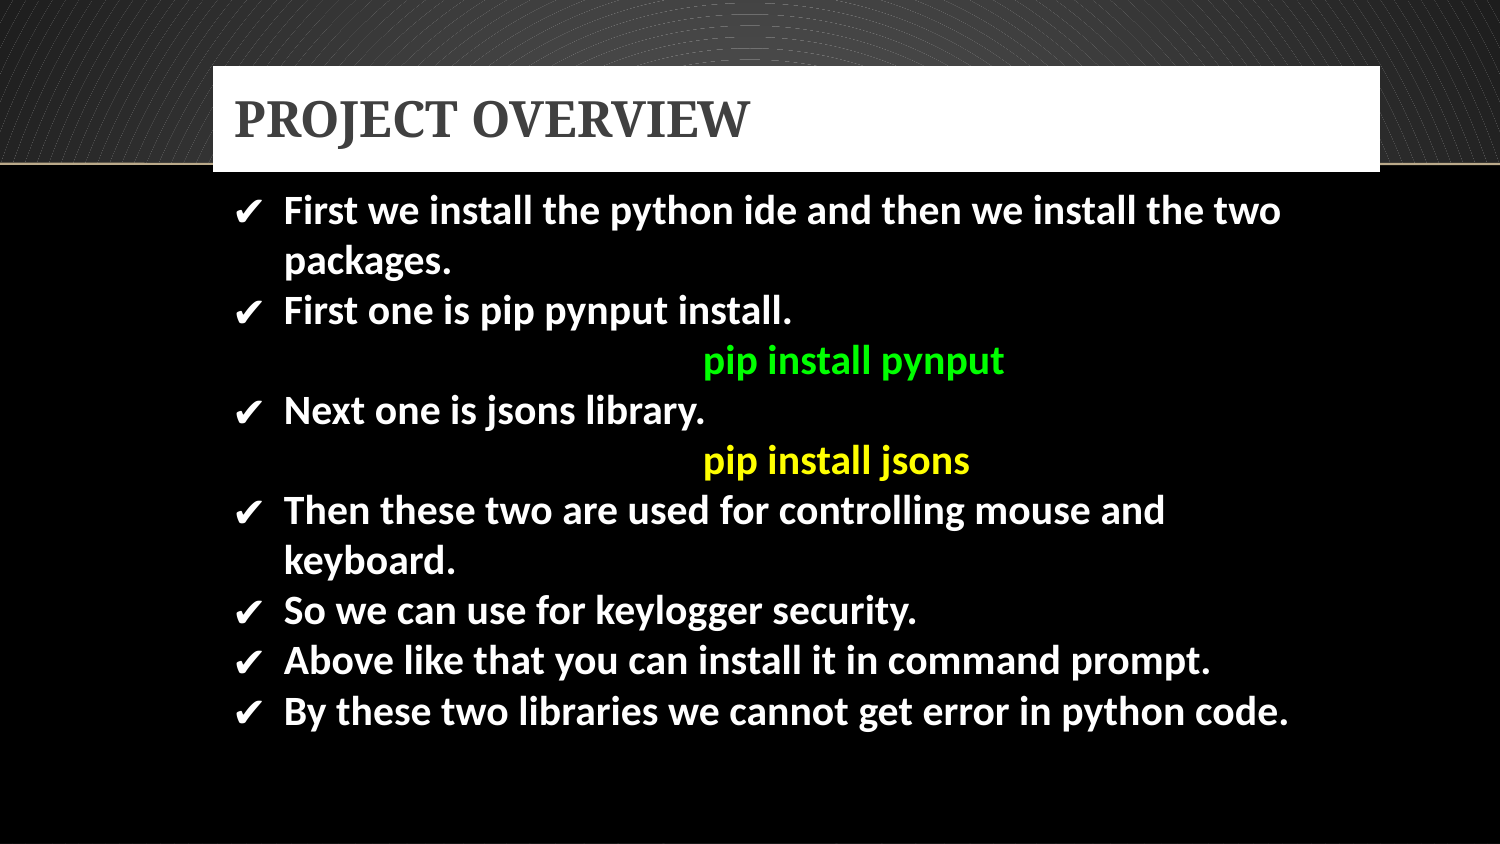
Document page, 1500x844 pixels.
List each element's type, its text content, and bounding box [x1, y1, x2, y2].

text_box First we install the python ide and then we install the two packages. First one is pip pynput install. pip install pynput Next one is jsons library. pip install jsons Then these two are used for controlling mouse and keyboard. So we can use for keylogger security. Above like that you can install it in command prompt. By these two libraries we cannot get error in python code. [212, 175, 1347, 746]
title PROJECT OVERVIEW [213, 66, 1380, 172]
